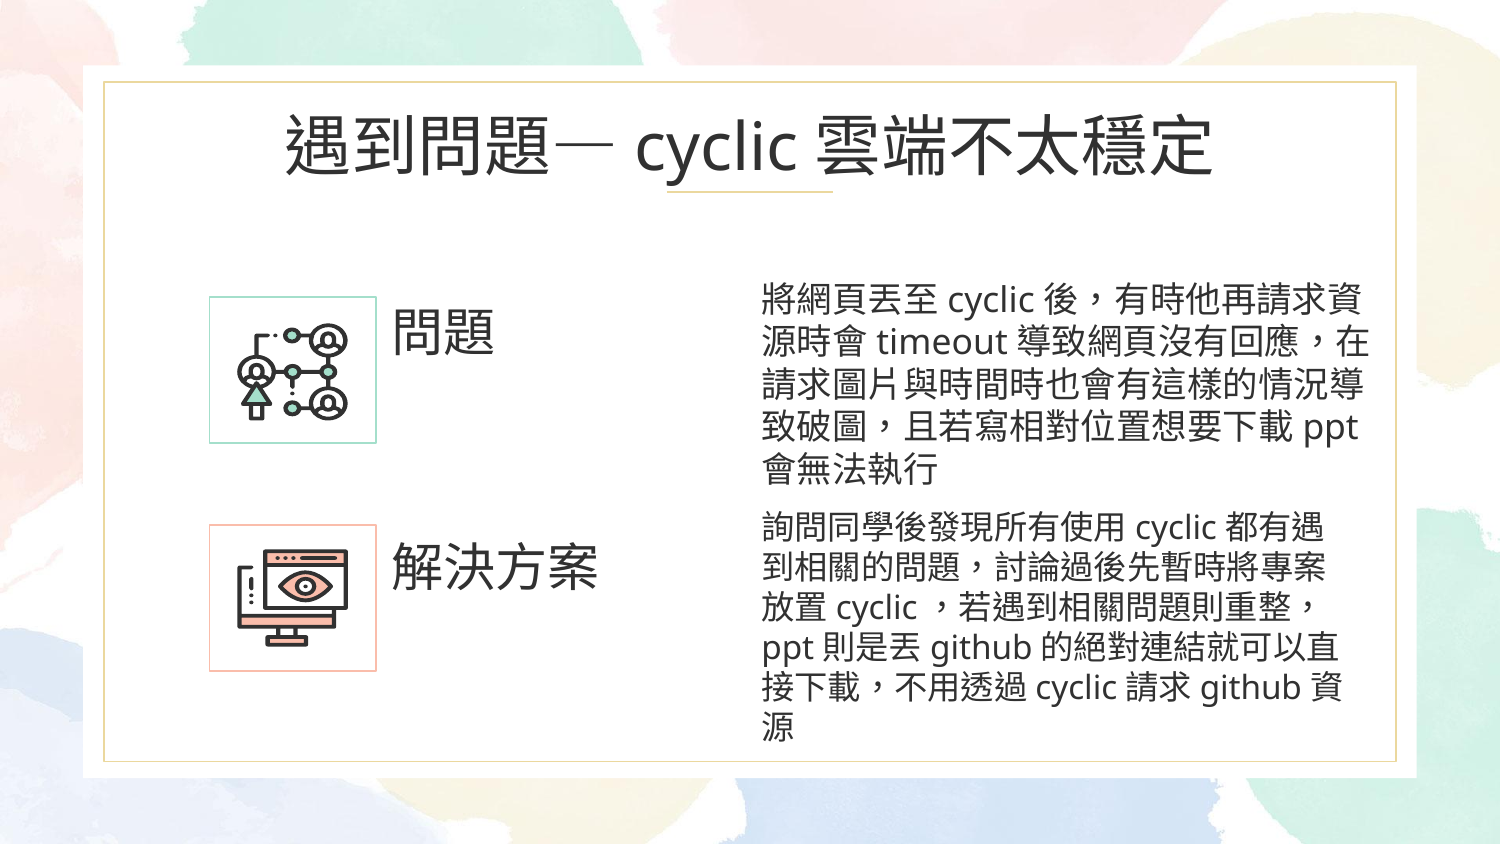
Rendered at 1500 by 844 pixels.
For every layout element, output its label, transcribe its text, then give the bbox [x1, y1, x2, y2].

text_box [237, 549, 349, 647]
picture [0, 0, 1500, 844]
title 解決方案 [376, 521, 701, 609]
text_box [236, 323, 349, 421]
title 將網頁丟至cyclic後，有時他再請求資源時會timeout導致網頁沒有回應，在請求圖片與時間時也會有這樣的情況導致破圖，且若寫相對位置想要下載ppt會無法執行 [746, 287, 1394, 479]
title 問題 [376, 287, 701, 374]
title 遇到問題—cyclic雲端不太穩定 [118, 88, 1382, 183]
text_box [209, 296, 376, 444]
title 詢問同學後發現所有使用cyclic都有遇到相關的問題，討論過後先暫時將專案放置cyclic，若遇到相關問題則重整，ppt則是丟github的絕對連結就可以直接下載，不用透過cyclic請求github資源 [746, 552, 1366, 700]
text_box [209, 524, 376, 672]
